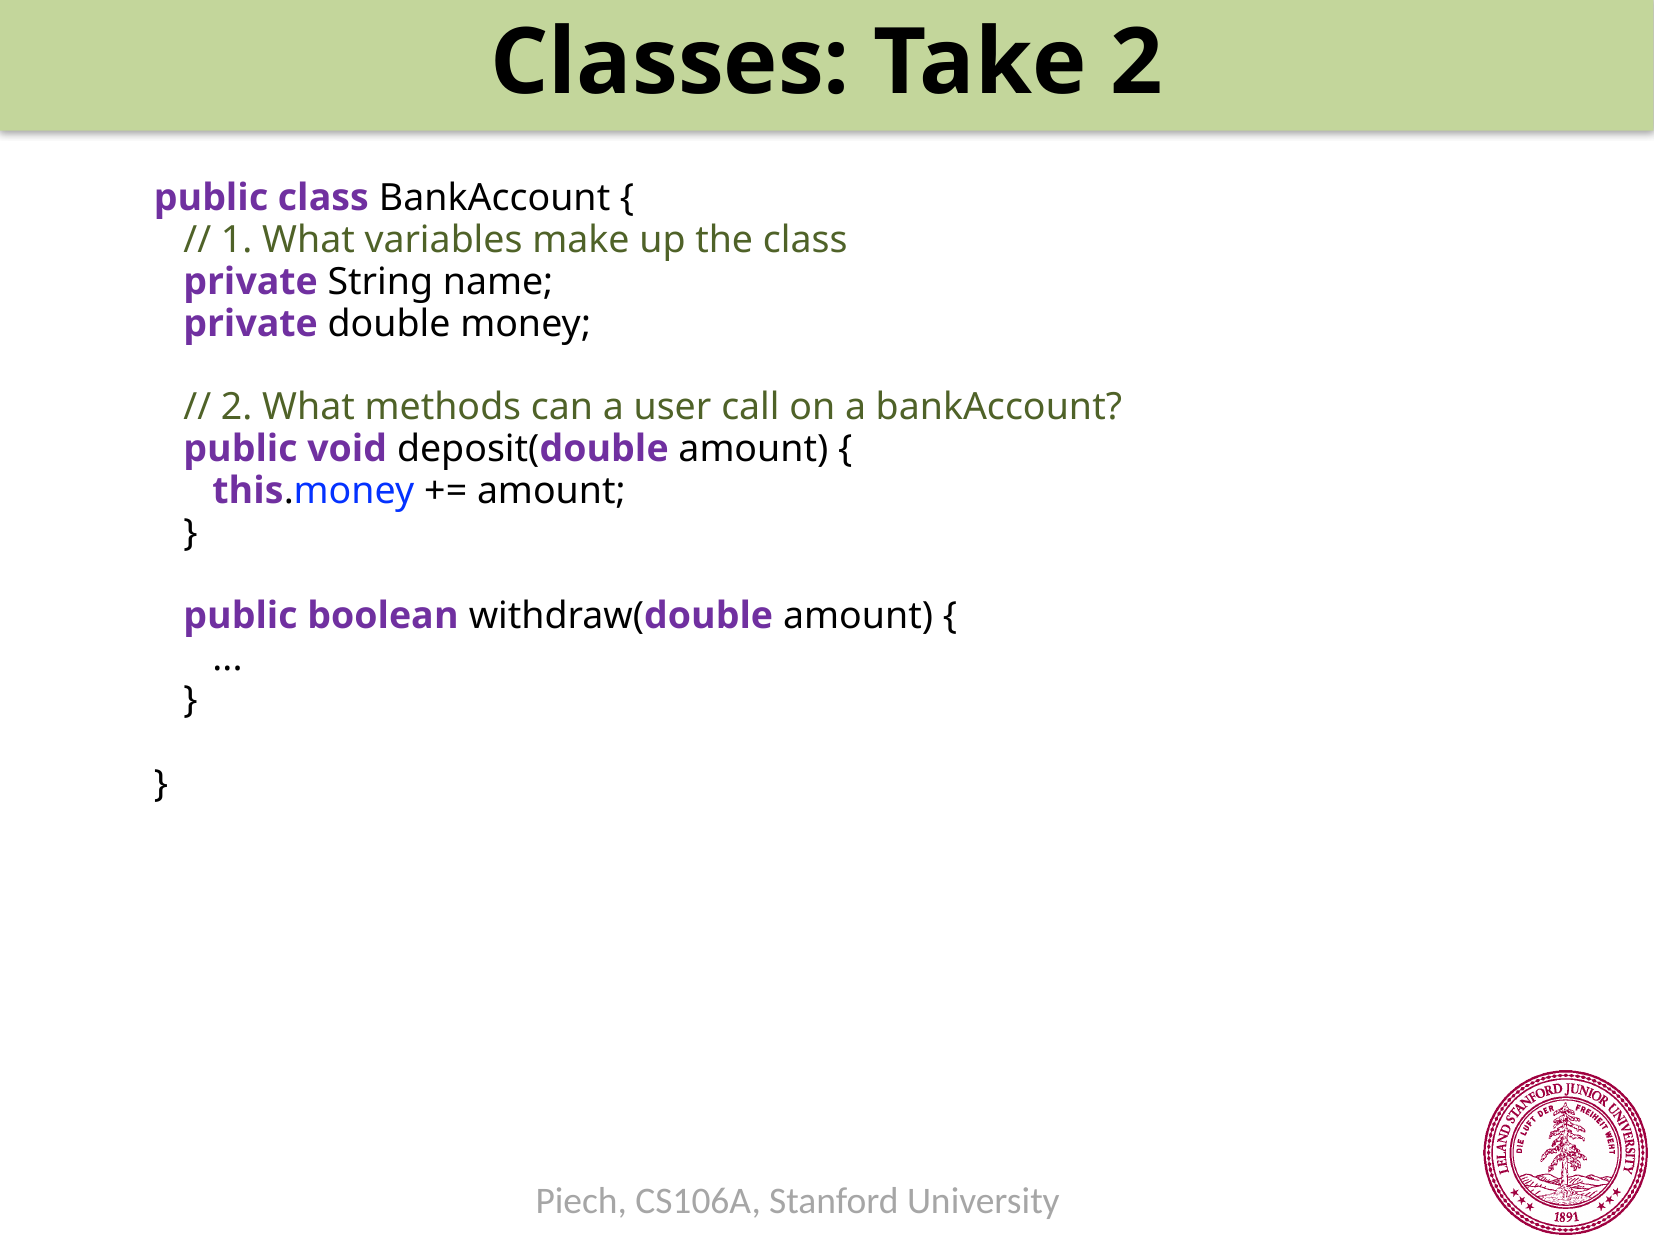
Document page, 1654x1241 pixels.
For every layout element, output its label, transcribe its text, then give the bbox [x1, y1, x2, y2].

picture [1483, 1070, 1648, 1235]
text_box public class BankAccount { // 1. What variables make up the class private String name; private double money; // 2. What methods can a user call on a bankAccount? public void deposit(double amount) { this.money += amount; } public boolean withdraw(double amount) { ... } } [139, 170, 1490, 812]
text_box Classes: Take 2 [0, 0, 1654, 134]
